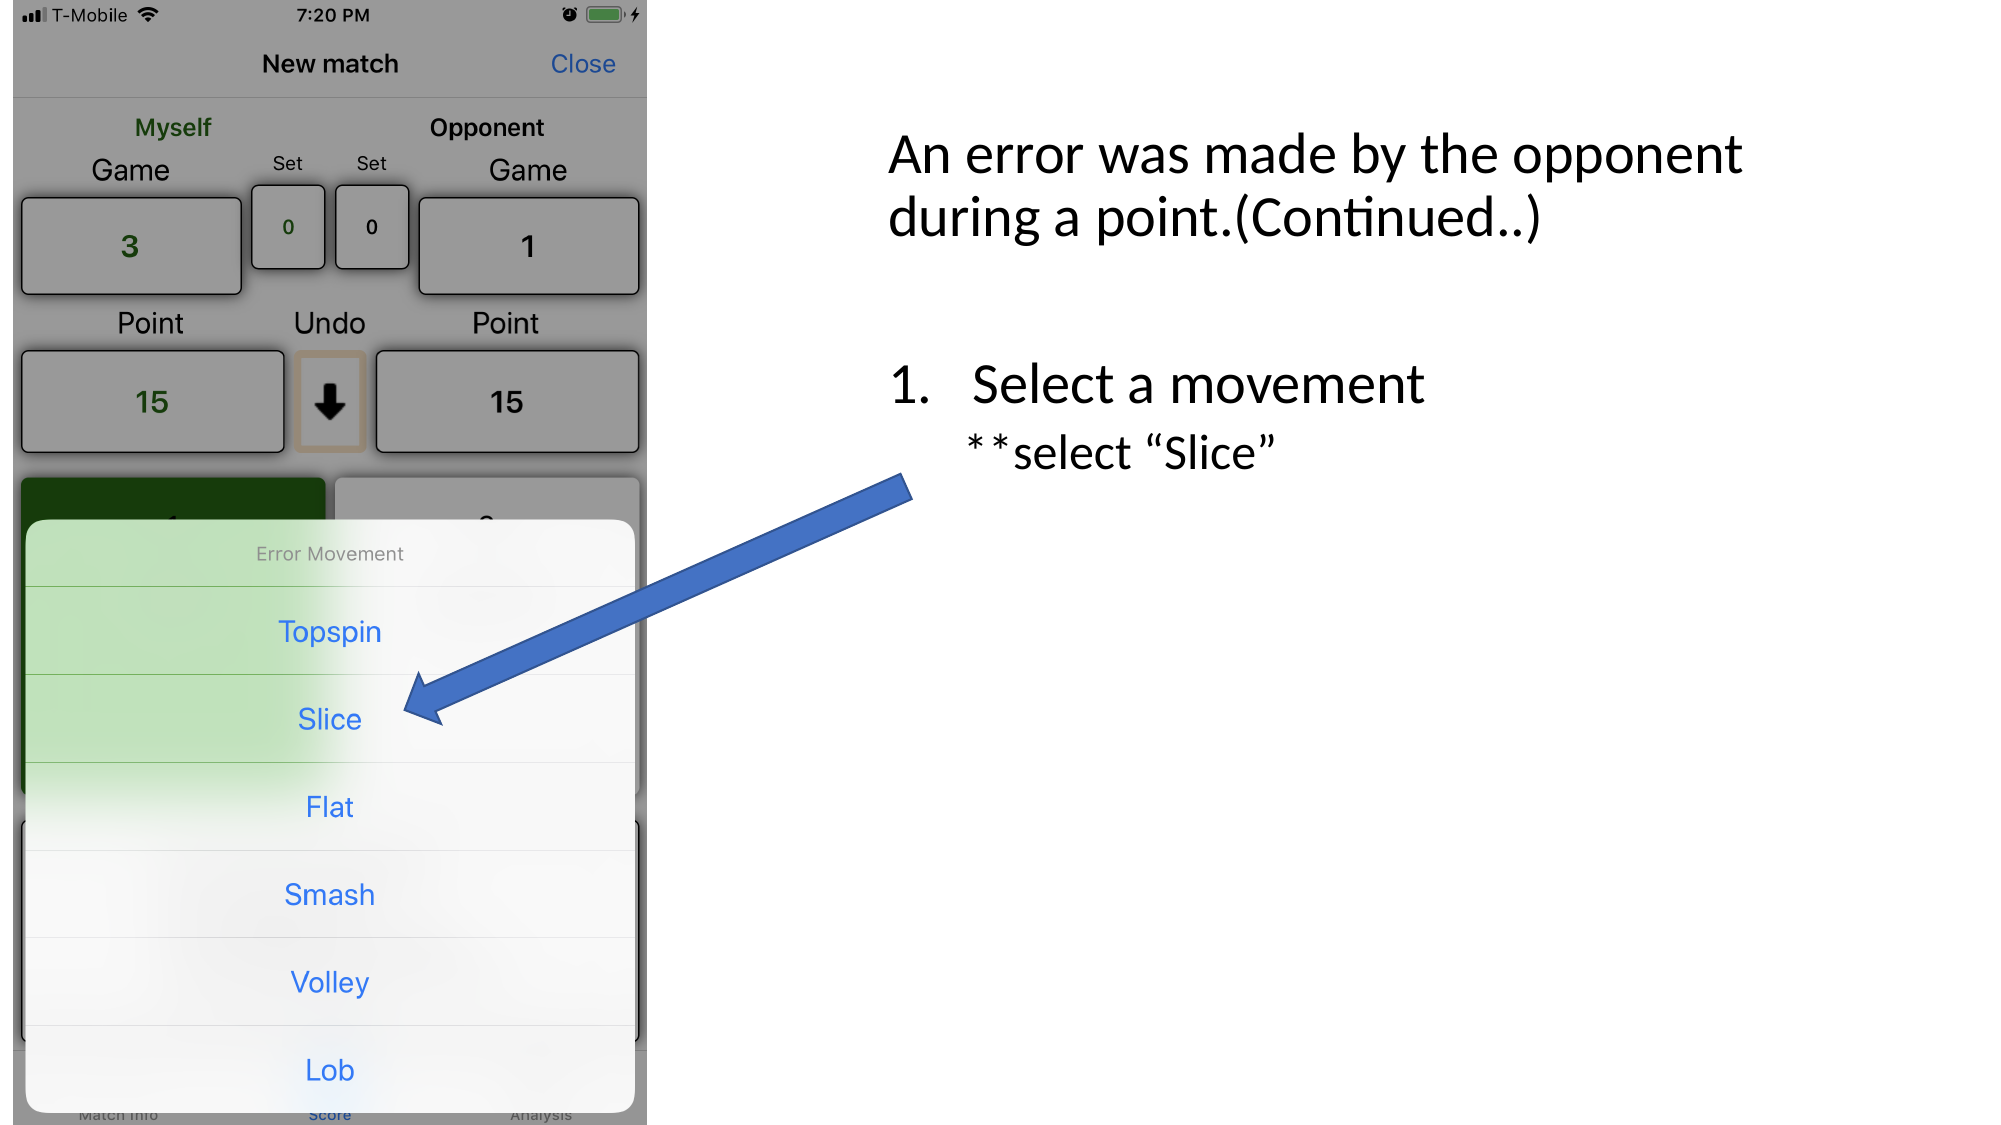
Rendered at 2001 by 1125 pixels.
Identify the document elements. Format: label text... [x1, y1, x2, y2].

list An error was made by the opponent during a point.(Continued..) Select a movement **select “Slice” [873, 115, 1863, 1014]
text_box [647, 472, 914, 619]
picture [13, 0, 647, 1125]
